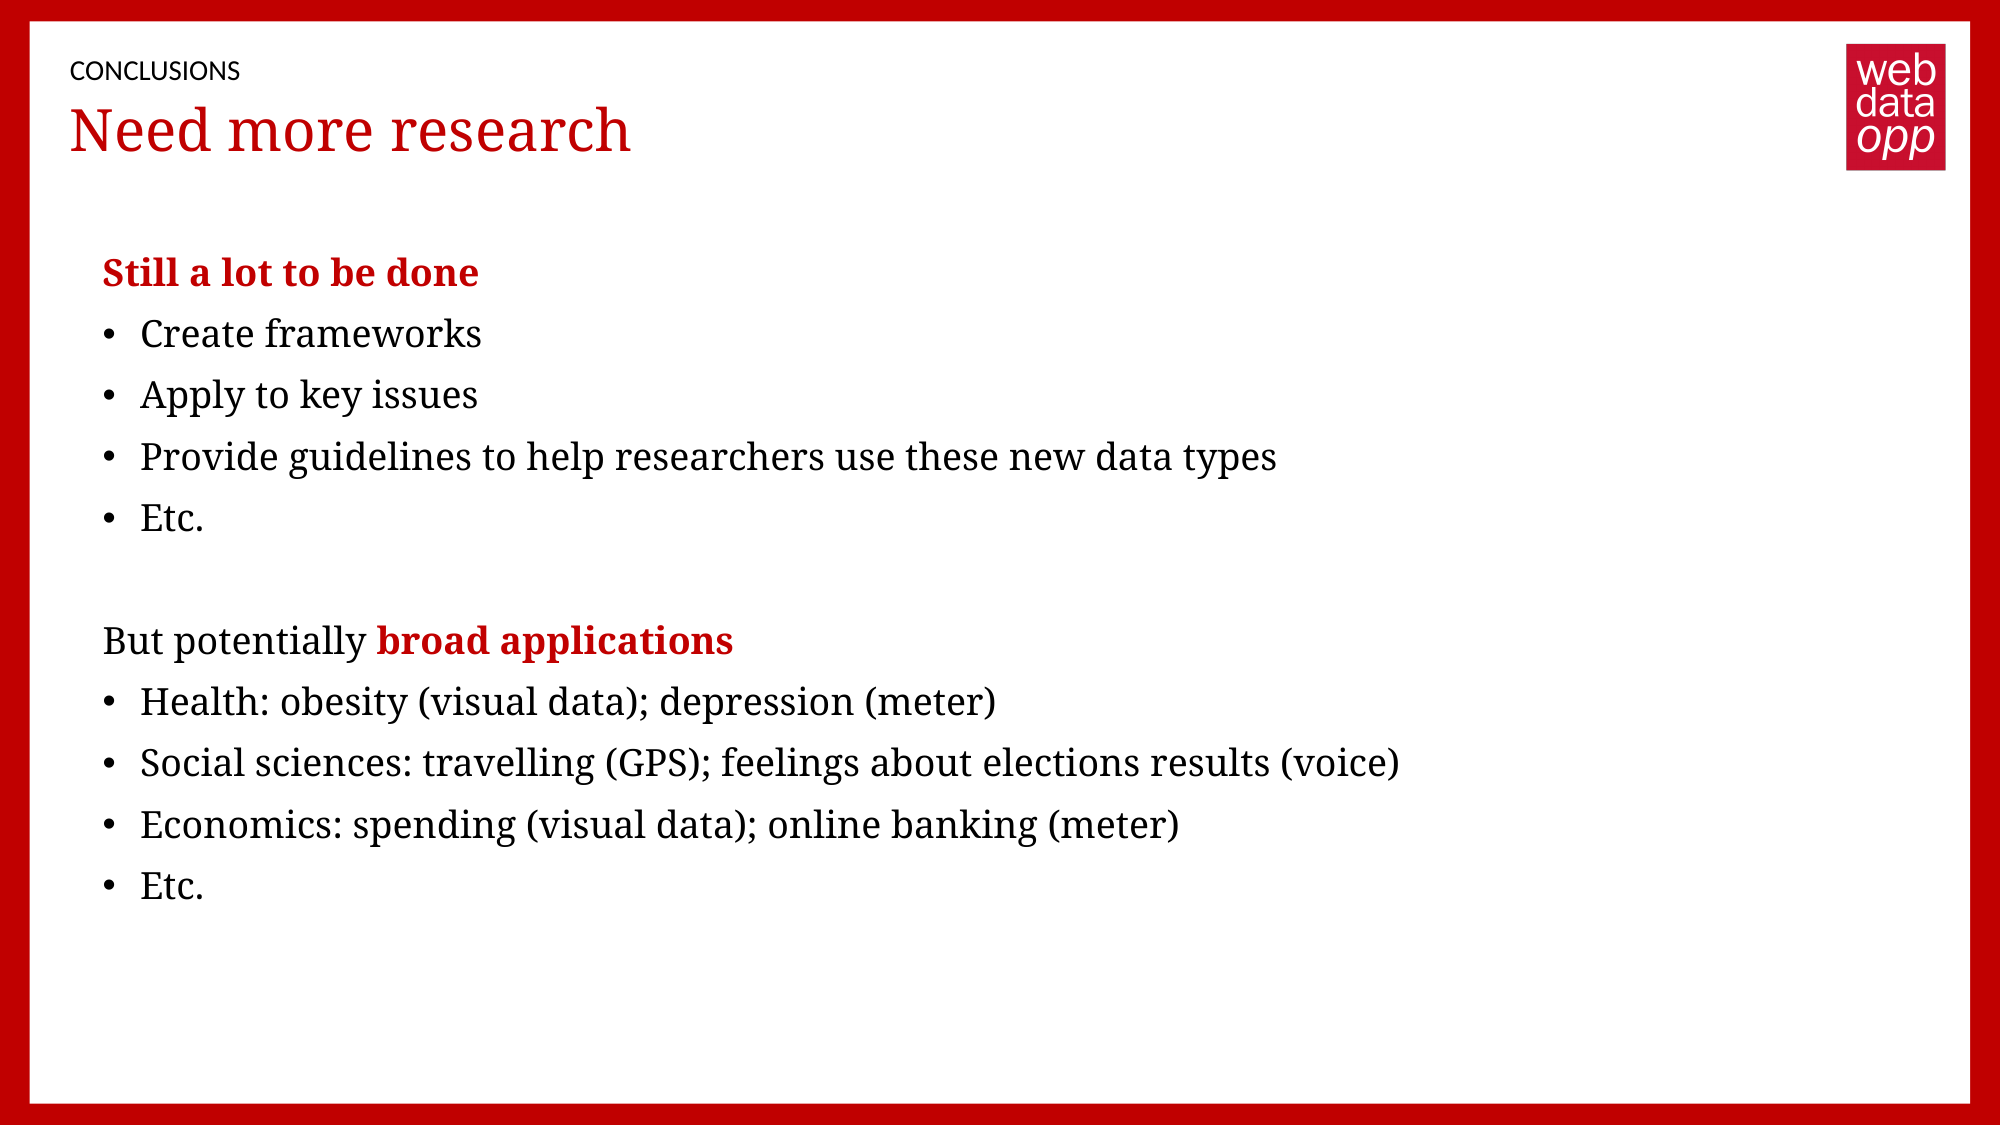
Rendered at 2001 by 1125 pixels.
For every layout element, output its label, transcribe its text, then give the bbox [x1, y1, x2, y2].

picture [1845, 42, 1948, 174]
list Still a lot to be done Create frameworks Apply to key issues Provide guidelines to help researchers use these new data types Etc. But potentially broad applications Health: obesity (visual data); depression (meter) Social sciences: travelling (GPS); feelings about elections results (voice) Economics: spending (visual data); online banking (meter) Etc. [87, 246, 1881, 1028]
title Need more research [54, 97, 1807, 169]
list CONCLUSIONS [54, 48, 1747, 95]
